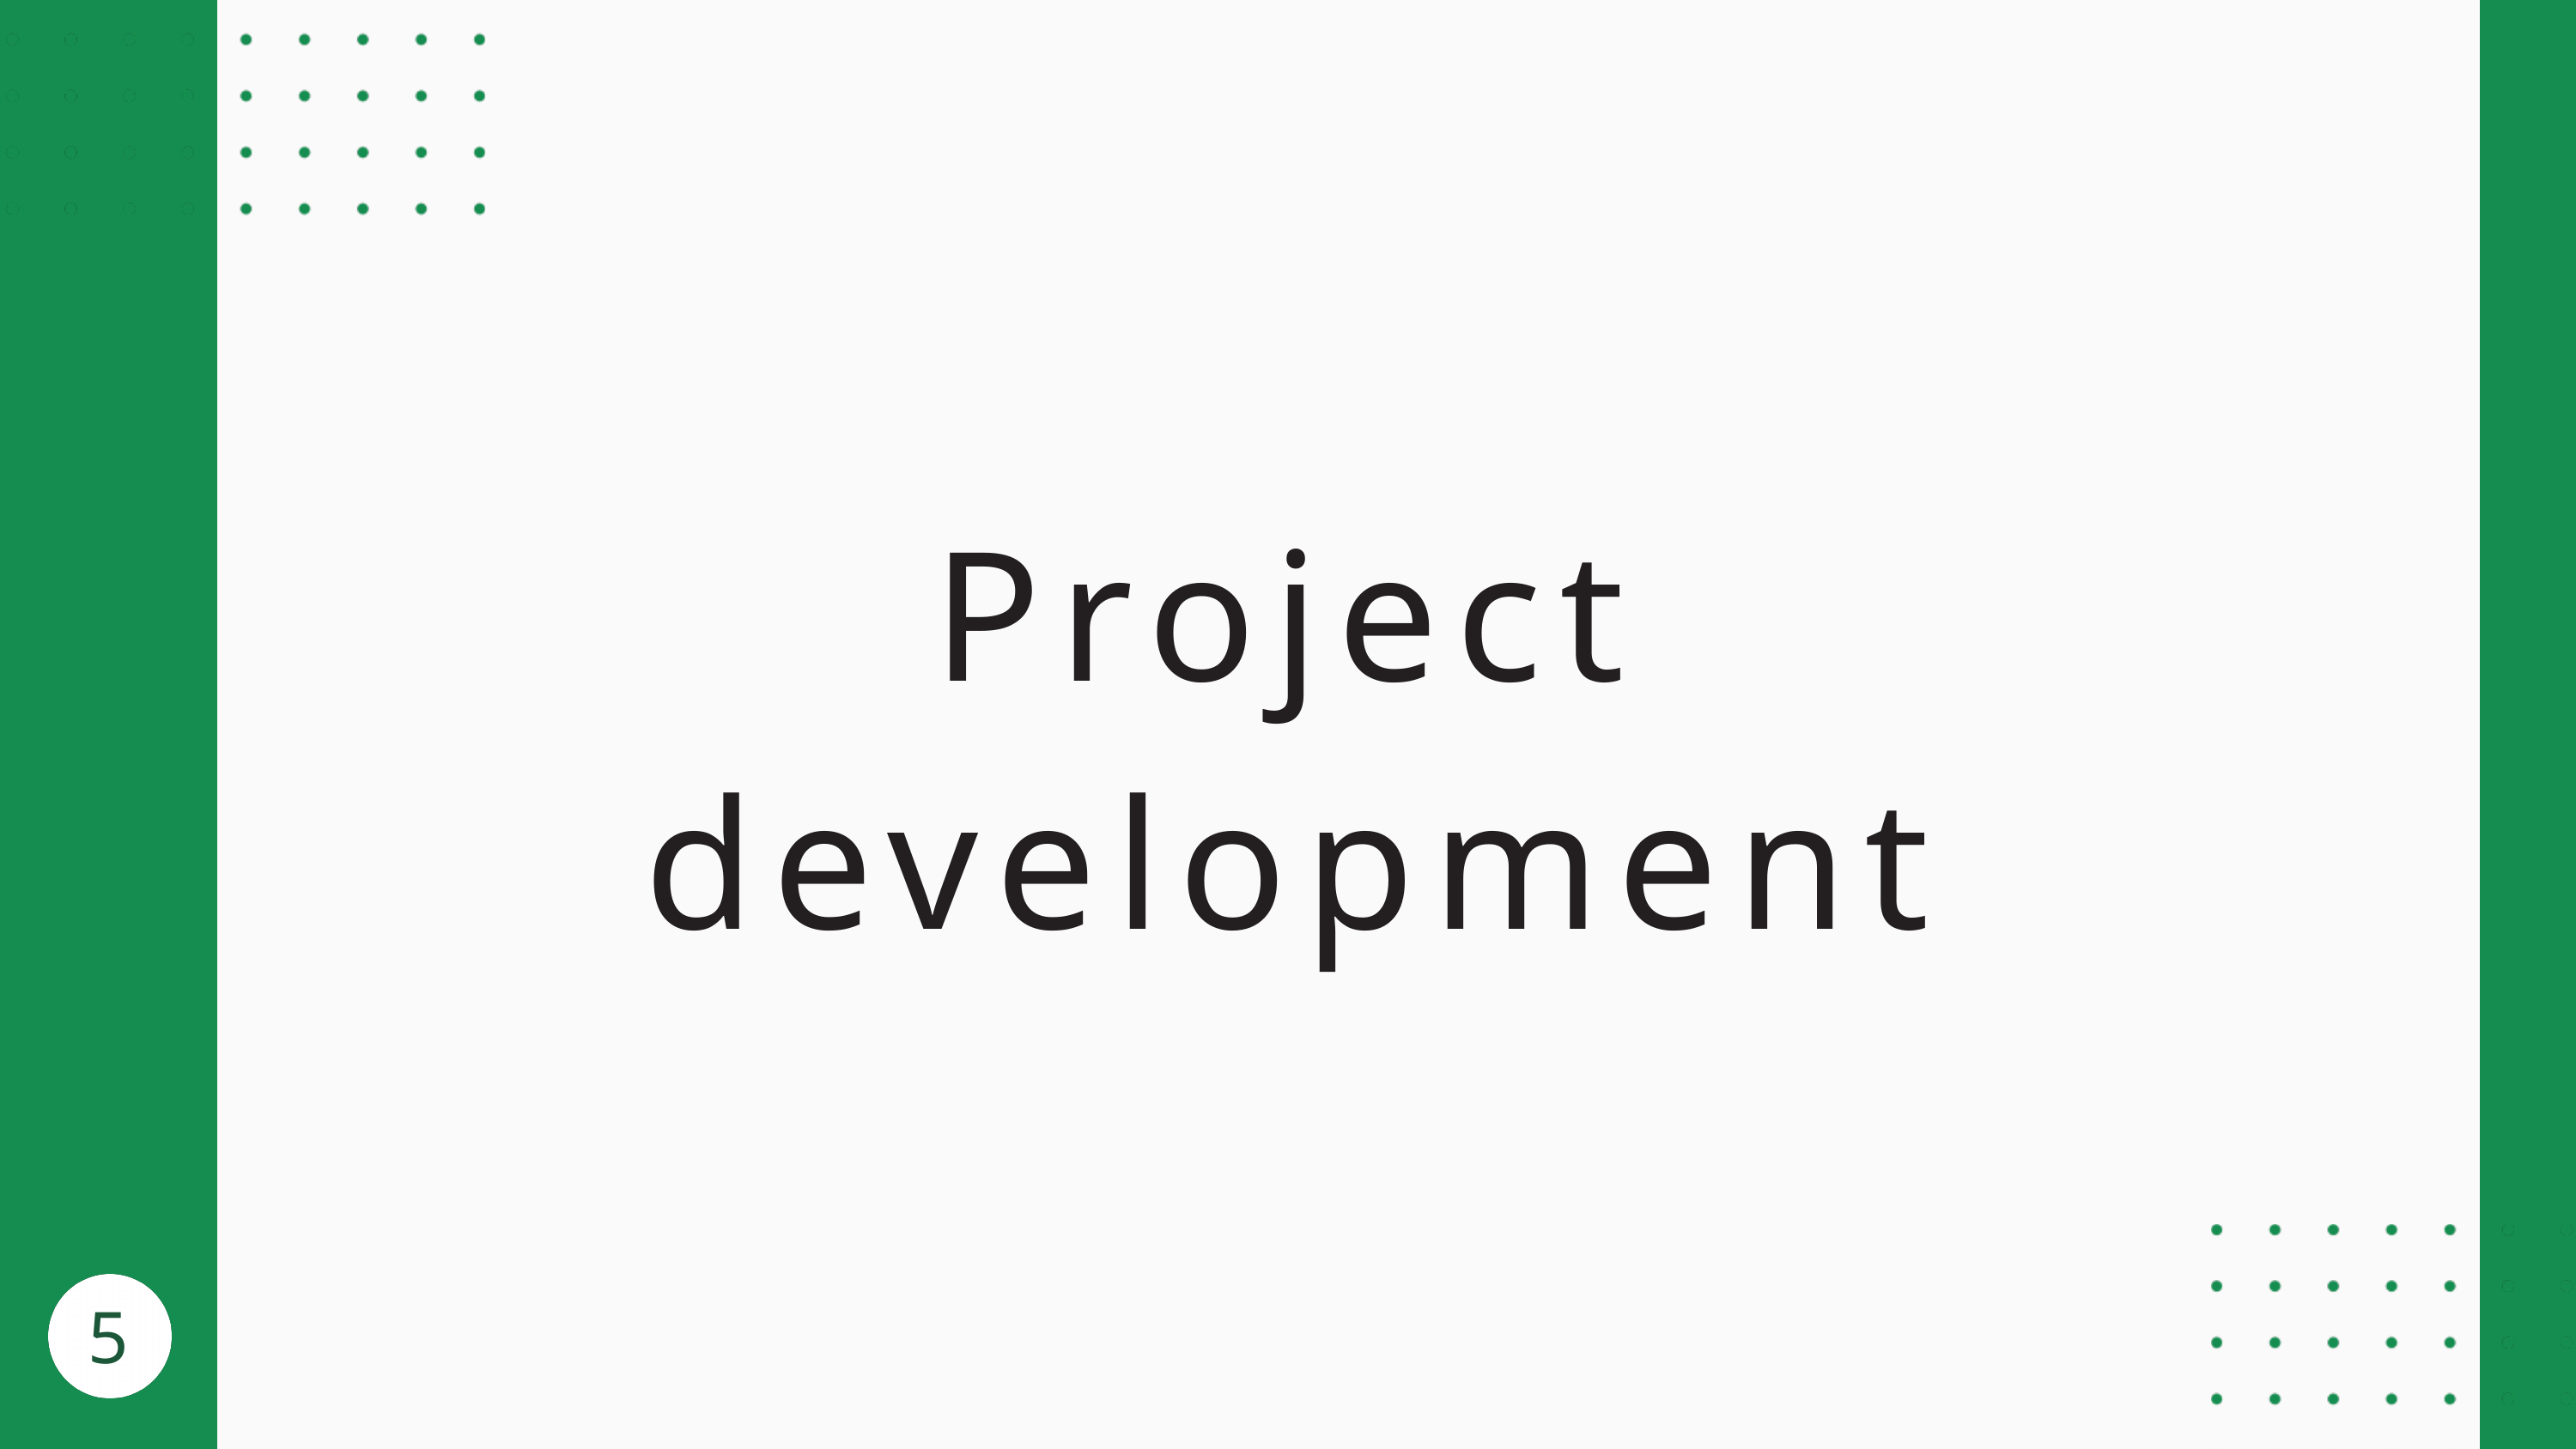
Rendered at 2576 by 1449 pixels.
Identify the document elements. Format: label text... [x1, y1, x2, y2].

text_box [0, 0, 218, 1449]
text_box Project development [579, 469, 1997, 965]
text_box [2479, 0, 2576, 1449]
text_box [2211, 1224, 2474, 1449]
text_box [224, 0, 486, 215]
